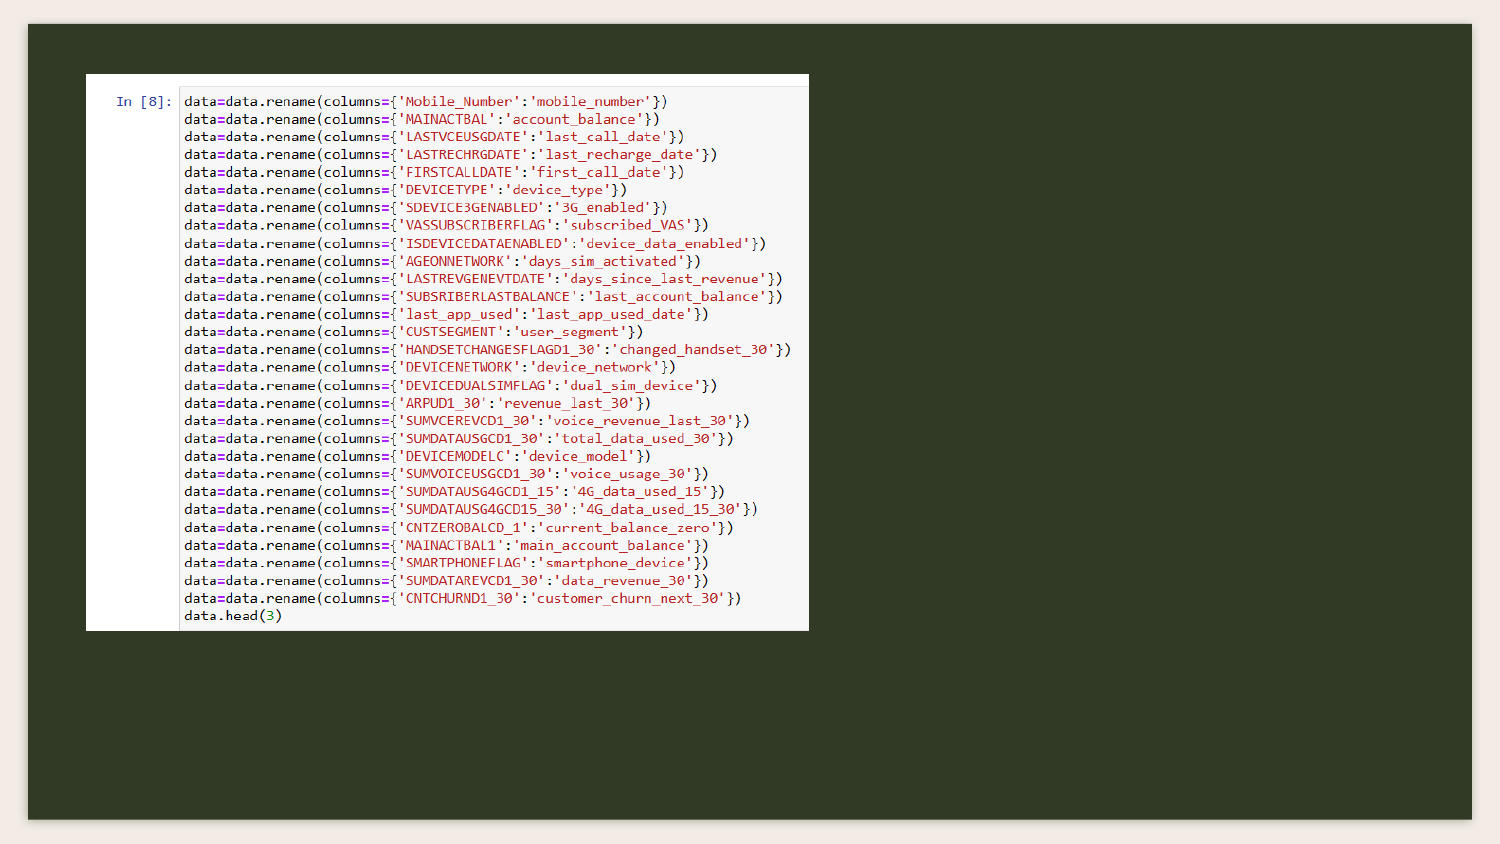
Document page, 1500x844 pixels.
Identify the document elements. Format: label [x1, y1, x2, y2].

picture [86, 74, 810, 632]
